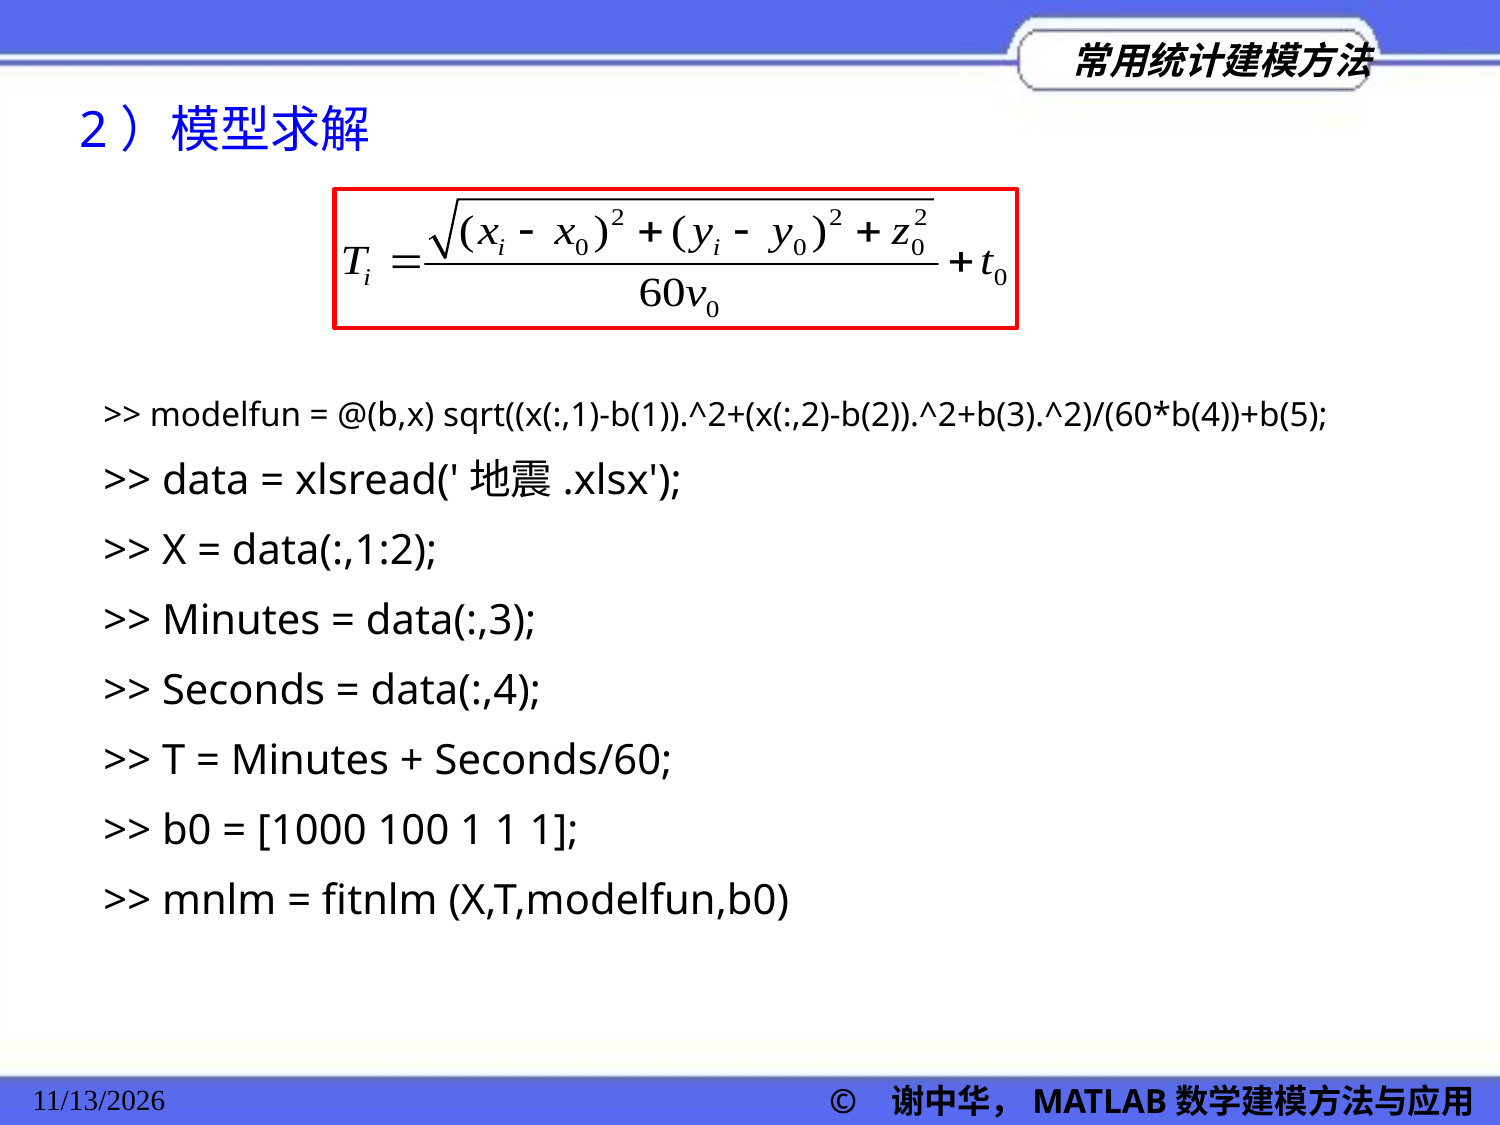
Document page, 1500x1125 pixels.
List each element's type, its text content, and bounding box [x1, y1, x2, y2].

text_box 2）模型求解 [64, 89, 963, 165]
picture [0, 0, 1500, 1125]
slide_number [17, 1077, 356, 1120]
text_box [336, 190, 1016, 327]
text_box >> modelfun = @(b,x) sqrt((x(:,1)-b(1)).^2+(x(:,2)-b(2)).^2+b(3).^2)/(60*b(4))+b(5); >> data = xlsread('地震.xlsx'); >> X = data(:,1:2); >> Minutes = data(:,3); >> Seconds = data(:,4); >> T = Minutes + Seconds/60; >> b0 = [1000 100 1 1 1]; >> mnlm = fitnlm (X,T,modelfun,b0) [88, 369, 1483, 931]
footer © 谢中华，MATLAB数学建模方法与应用 [809, 1076, 1495, 1123]
